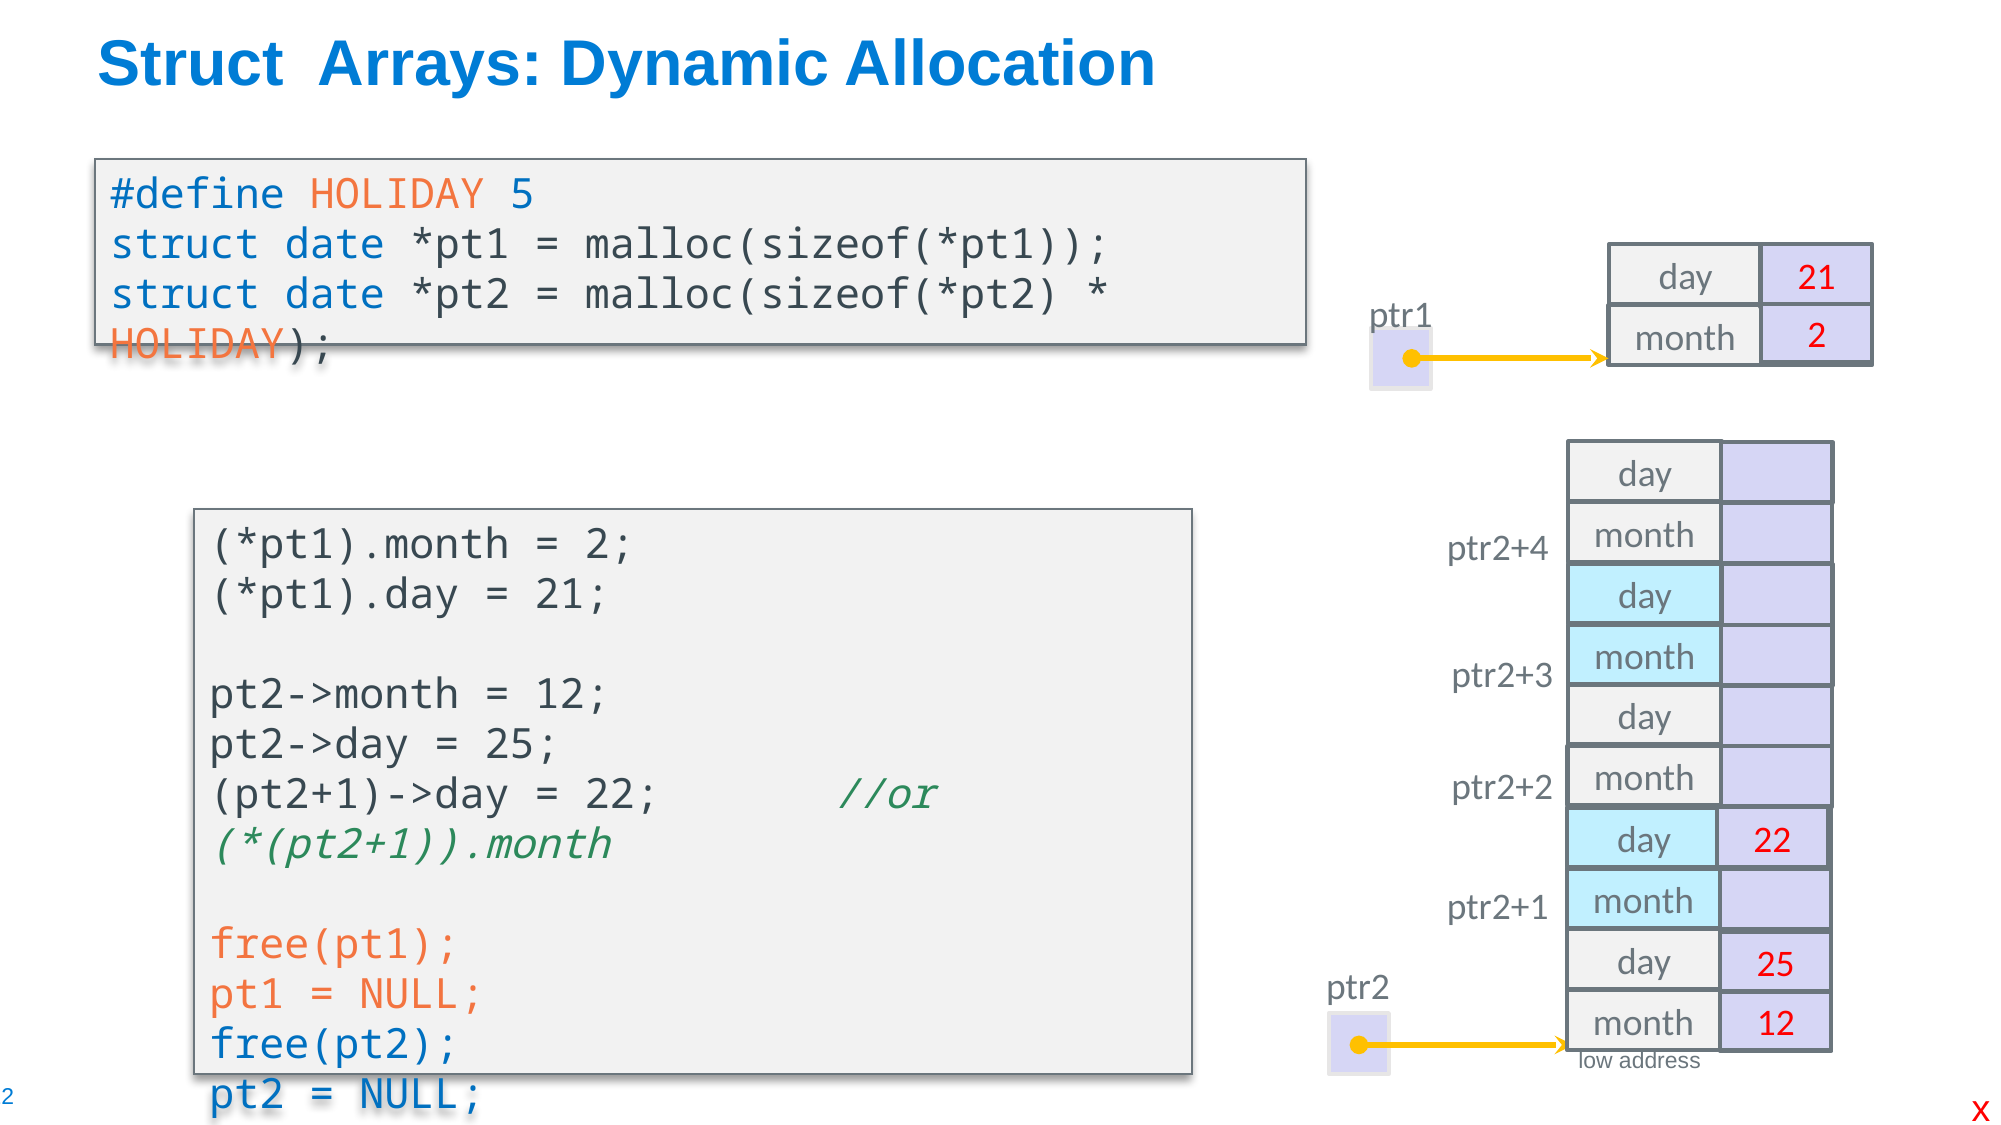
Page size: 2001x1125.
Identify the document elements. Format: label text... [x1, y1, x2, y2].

text_box month [1608, 305, 1760, 365]
text_box [1720, 746, 1833, 807]
text_box [1721, 503, 1833, 564]
text_box month [1567, 745, 1721, 806]
text_box ptr2+2 [1411, 754, 1593, 814]
text_box 2 [1761, 304, 1873, 363]
text_box month [1567, 624, 1722, 685]
text_box month [1566, 868, 1721, 929]
text_box [1328, 1013, 1389, 1074]
text_box [1721, 442, 1833, 503]
text_box [1721, 564, 1833, 625]
text_box 25 [1719, 931, 1832, 992]
text_box (*pt1).month = 2; (*pt1).day = 21; pt2->month = 12; pt2->day = 25; (pt2+1)->day = 22; //or (*(pt2+1)).month free(pt1); pt1 = NULL; free(pt2); pt2 = NULL; [194, 508, 1192, 1074]
text_box 21 [1761, 244, 1873, 304]
text_box day [1567, 929, 1720, 989]
text_box low address [1563, 1046, 1716, 1081]
title Struct Arrays: Dynamic Allocation [82, 19, 1808, 107]
text_box day [1568, 441, 1722, 502]
text_box ptr2+1 [1407, 874, 1589, 935]
text_box ptr2+4 [1407, 515, 1589, 576]
text_box month [1566, 990, 1720, 1050]
text_box [1720, 869, 1832, 930]
text_box [1760, 307, 1872, 366]
text_box ptr1 [1340, 282, 1461, 343]
text_box #define HOLIDAY 5 struct date *pt1 = malloc(sizeof(*pt1)); struct date *pt2 = malloc(sizeof(*pt2) * HOLIDAY); [94, 159, 1307, 345]
text_box month [1567, 502, 1722, 562]
text_box [1721, 625, 1833, 686]
text_box x [1956, 1076, 2000, 1125]
text_box [1720, 808, 1832, 869]
text_box 12 [1720, 992, 1832, 1050]
text_box day [1568, 563, 1721, 624]
text_box day [1609, 244, 1761, 304]
text_box ptr2+3 [1411, 642, 1593, 703]
text_box 22 [1716, 807, 1828, 868]
text_box [1721, 686, 1833, 746]
text_box [1370, 343, 1431, 389]
text_box ptr2 [1298, 954, 1418, 1015]
text_box day [1567, 807, 1716, 868]
text_box day [1568, 685, 1721, 745]
